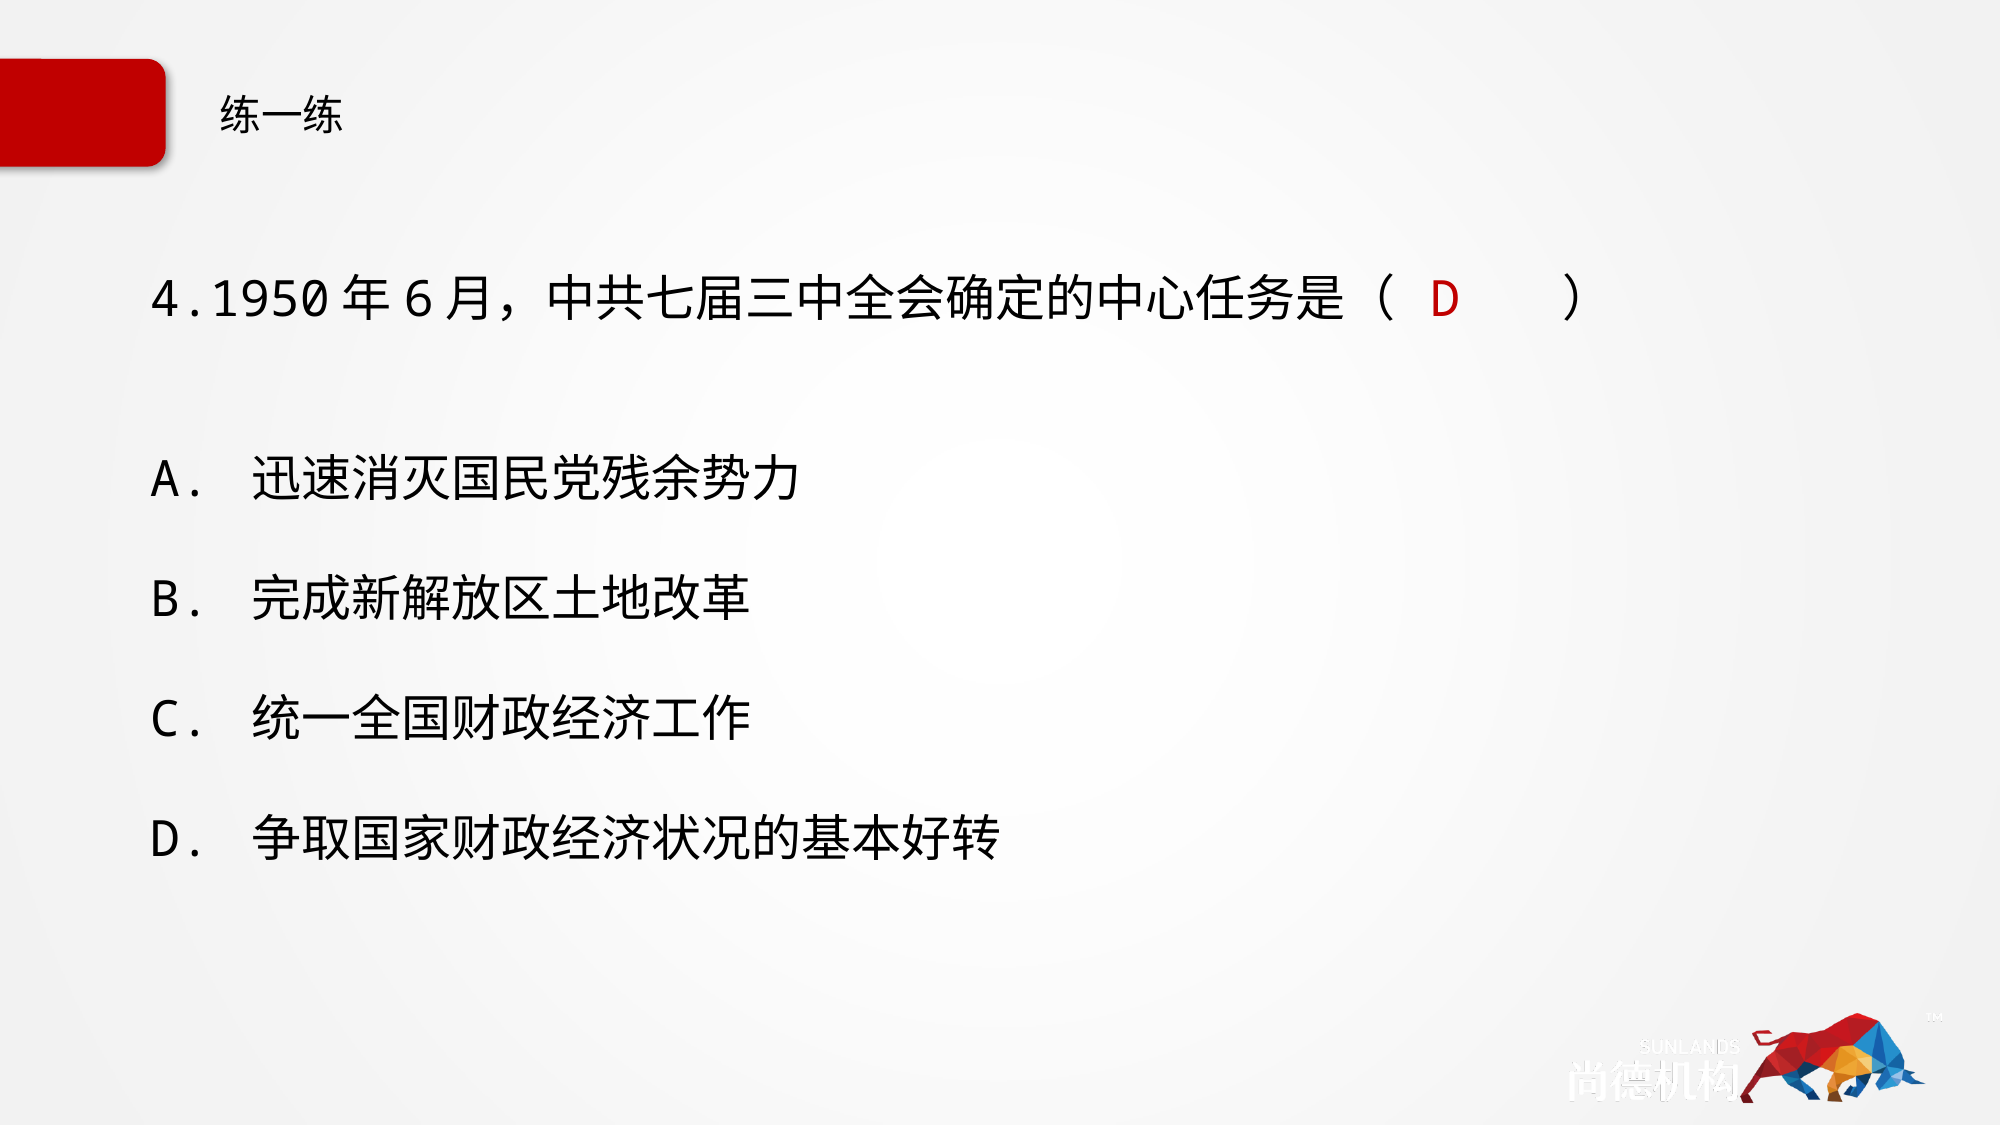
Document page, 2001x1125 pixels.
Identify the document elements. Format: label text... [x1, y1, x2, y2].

picture [0, 0, 2001, 1125]
title 练一练 [204, 72, 1877, 162]
text_box 4.1950年6月，中共七届三中全会确定的中心任务是（ D ） A. 迅速消灭国民党残余势力 B. 完成新解放区土地改革 C. 统一全国财政经济工作 D. 争取国家财政经济状况的基本好转 [134, 259, 1877, 874]
